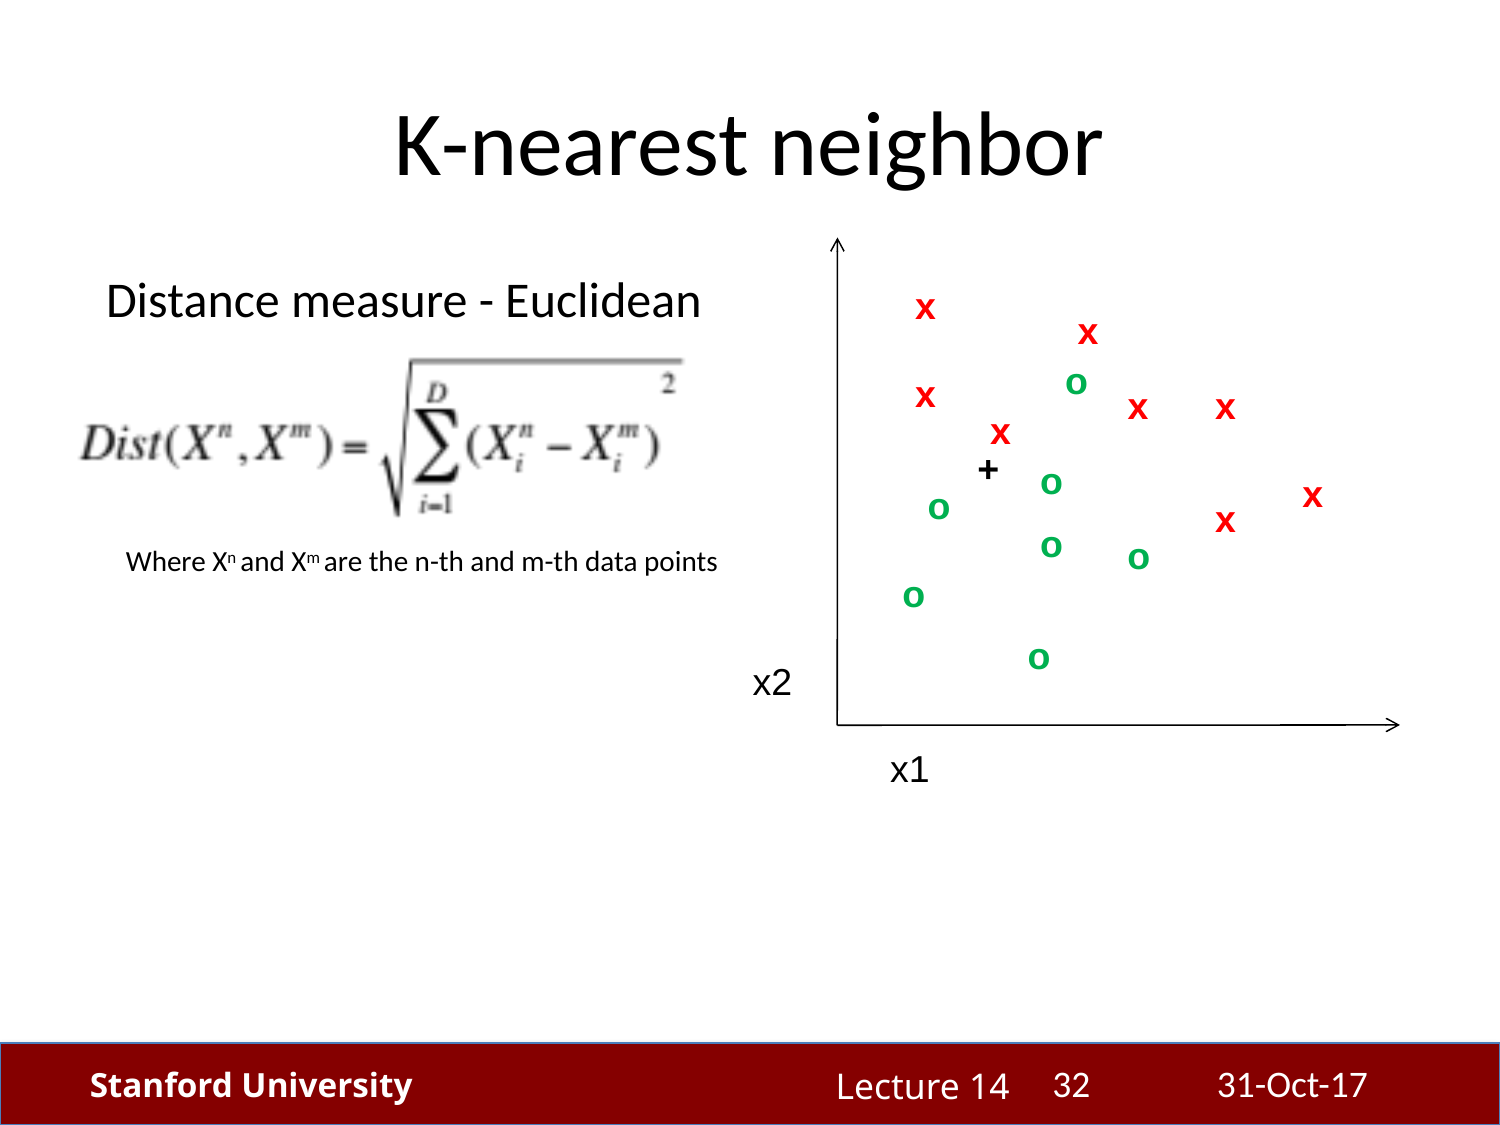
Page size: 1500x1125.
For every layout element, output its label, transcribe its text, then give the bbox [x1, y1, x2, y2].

slide_number 32 [1037, 1052, 1203, 1113]
text_box Where Xn and Xm are the n-th and m-th data points [111, 535, 732, 585]
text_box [737, 237, 1401, 799]
text_box Distance measure - Euclidean [91, 259, 717, 335]
slide_number 31-Oct-17 [1203, 1052, 1463, 1113]
title K-nearest neighbor [75, 45, 1425, 233]
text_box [73, 350, 690, 521]
